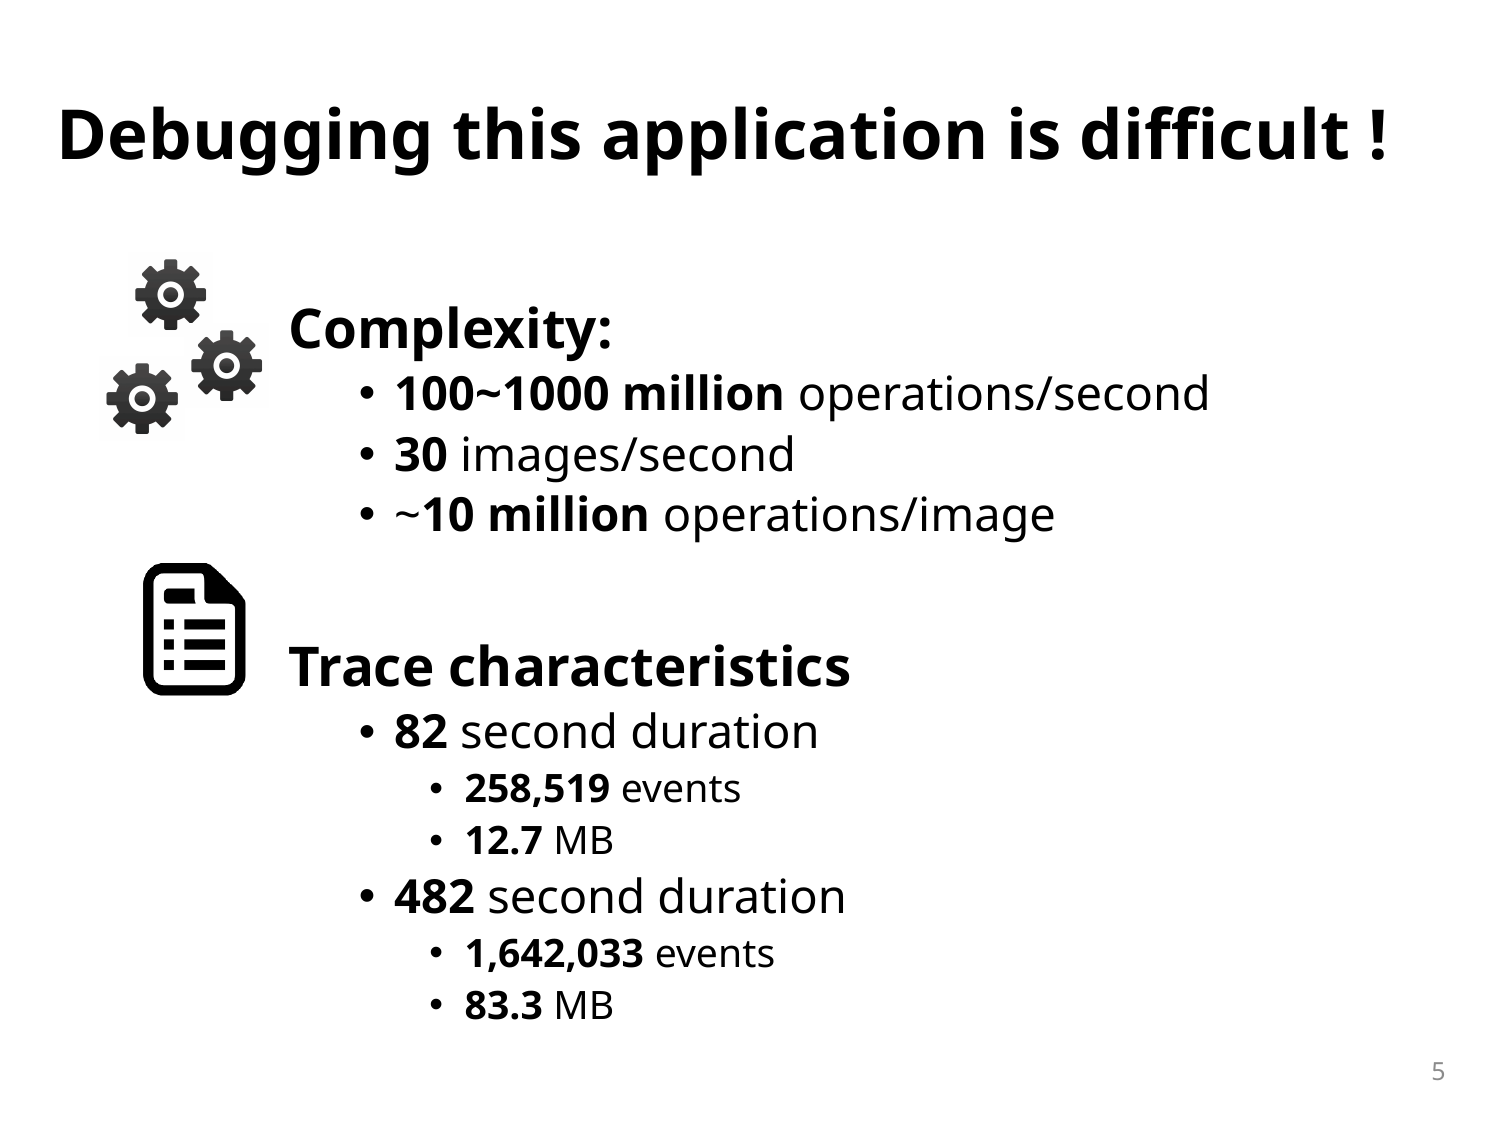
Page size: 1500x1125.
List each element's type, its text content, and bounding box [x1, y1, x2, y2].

picture [99, 252, 269, 441]
slide_number 5 [1059, 1043, 1461, 1103]
list Complexity: 100~1000 million operations/second 30 images/second ~10 million operations/image Trace characteristics 82 second duration 258,519 events 12.7 MB 482 second duration 1,642,033 events 83.3 MB [273, 293, 1461, 1043]
picture [119, 554, 269, 704]
title Debugging this application is difficult ! [41, 59, 1461, 215]
